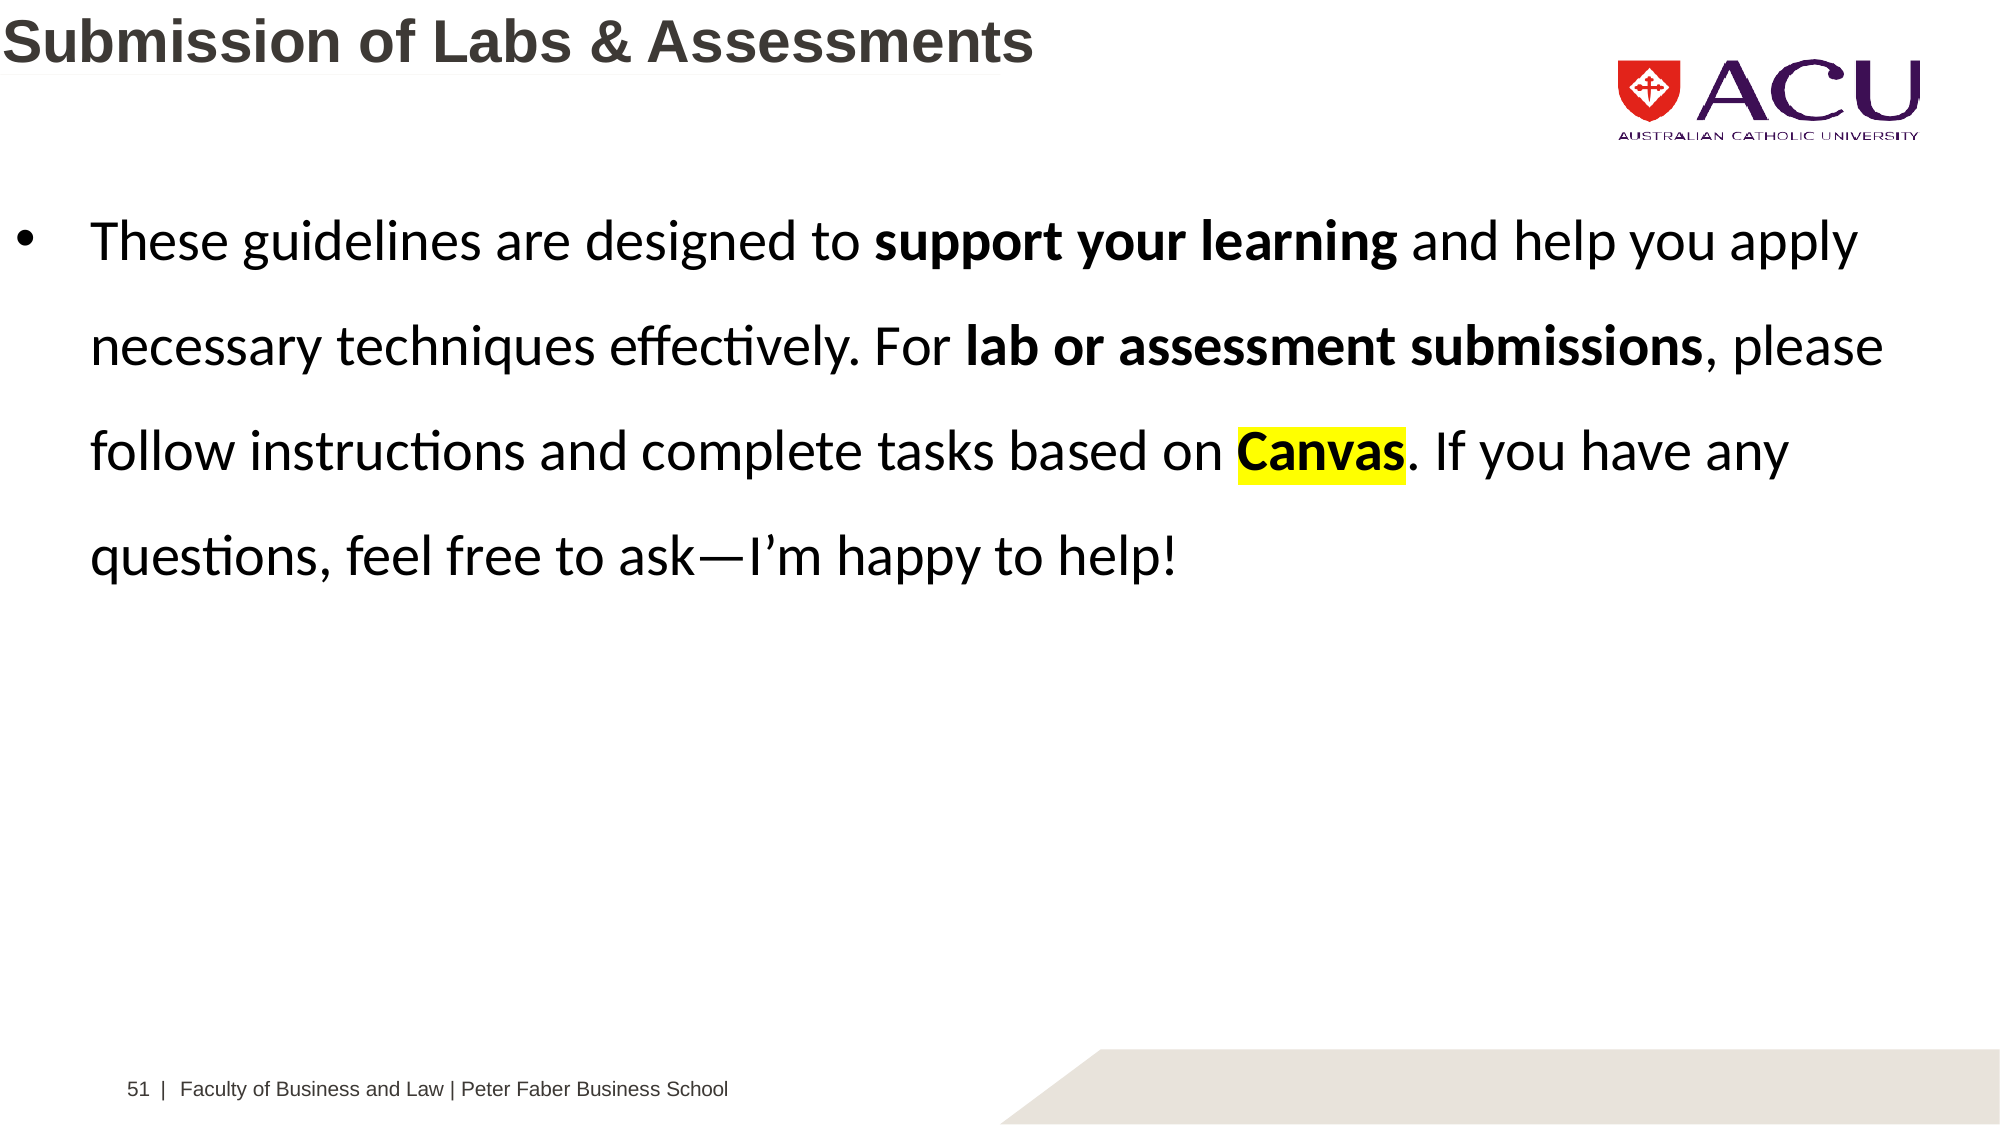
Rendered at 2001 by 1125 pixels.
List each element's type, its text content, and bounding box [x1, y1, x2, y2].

slide_number 51 | Faculty of Business and Law | Peter Faber Business School [120, 1075, 937, 1125]
text_box Submission of Labs & Assessments [0, 0, 1584, 75]
text_box These guidelines are designed to support your learning and help you apply necessary techniques effectively. For lab or assessment submissions, please follow instructions and complete tasks based on Canvas. If you have any questions, feel free to ask—I’m happy to help! [0, 160, 2000, 595]
picture [1618, 59, 1920, 140]
